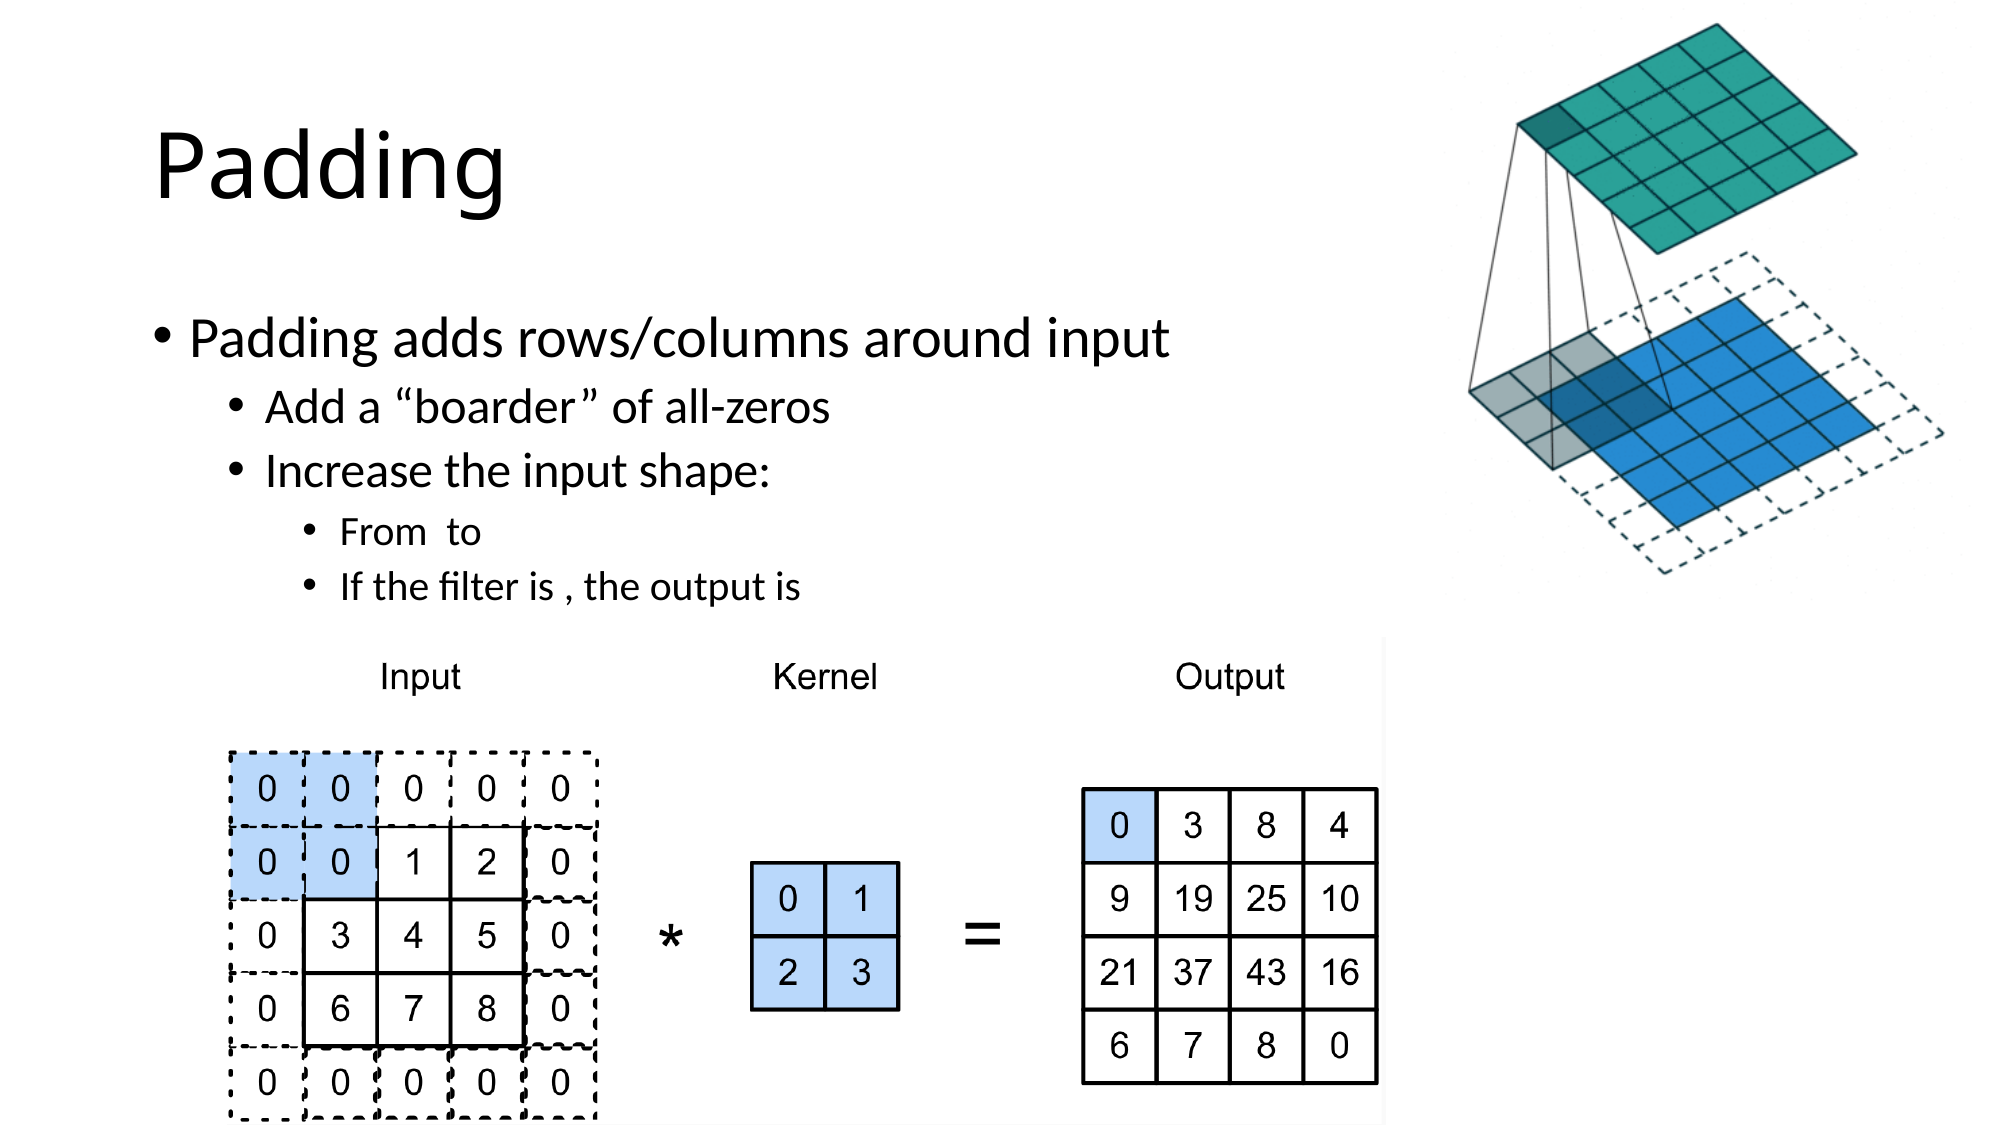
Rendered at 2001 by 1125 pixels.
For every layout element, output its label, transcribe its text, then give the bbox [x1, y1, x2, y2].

picture [226, 637, 1386, 1125]
title Padding [137, 59, 1440, 278]
picture [1440, 0, 1973, 603]
